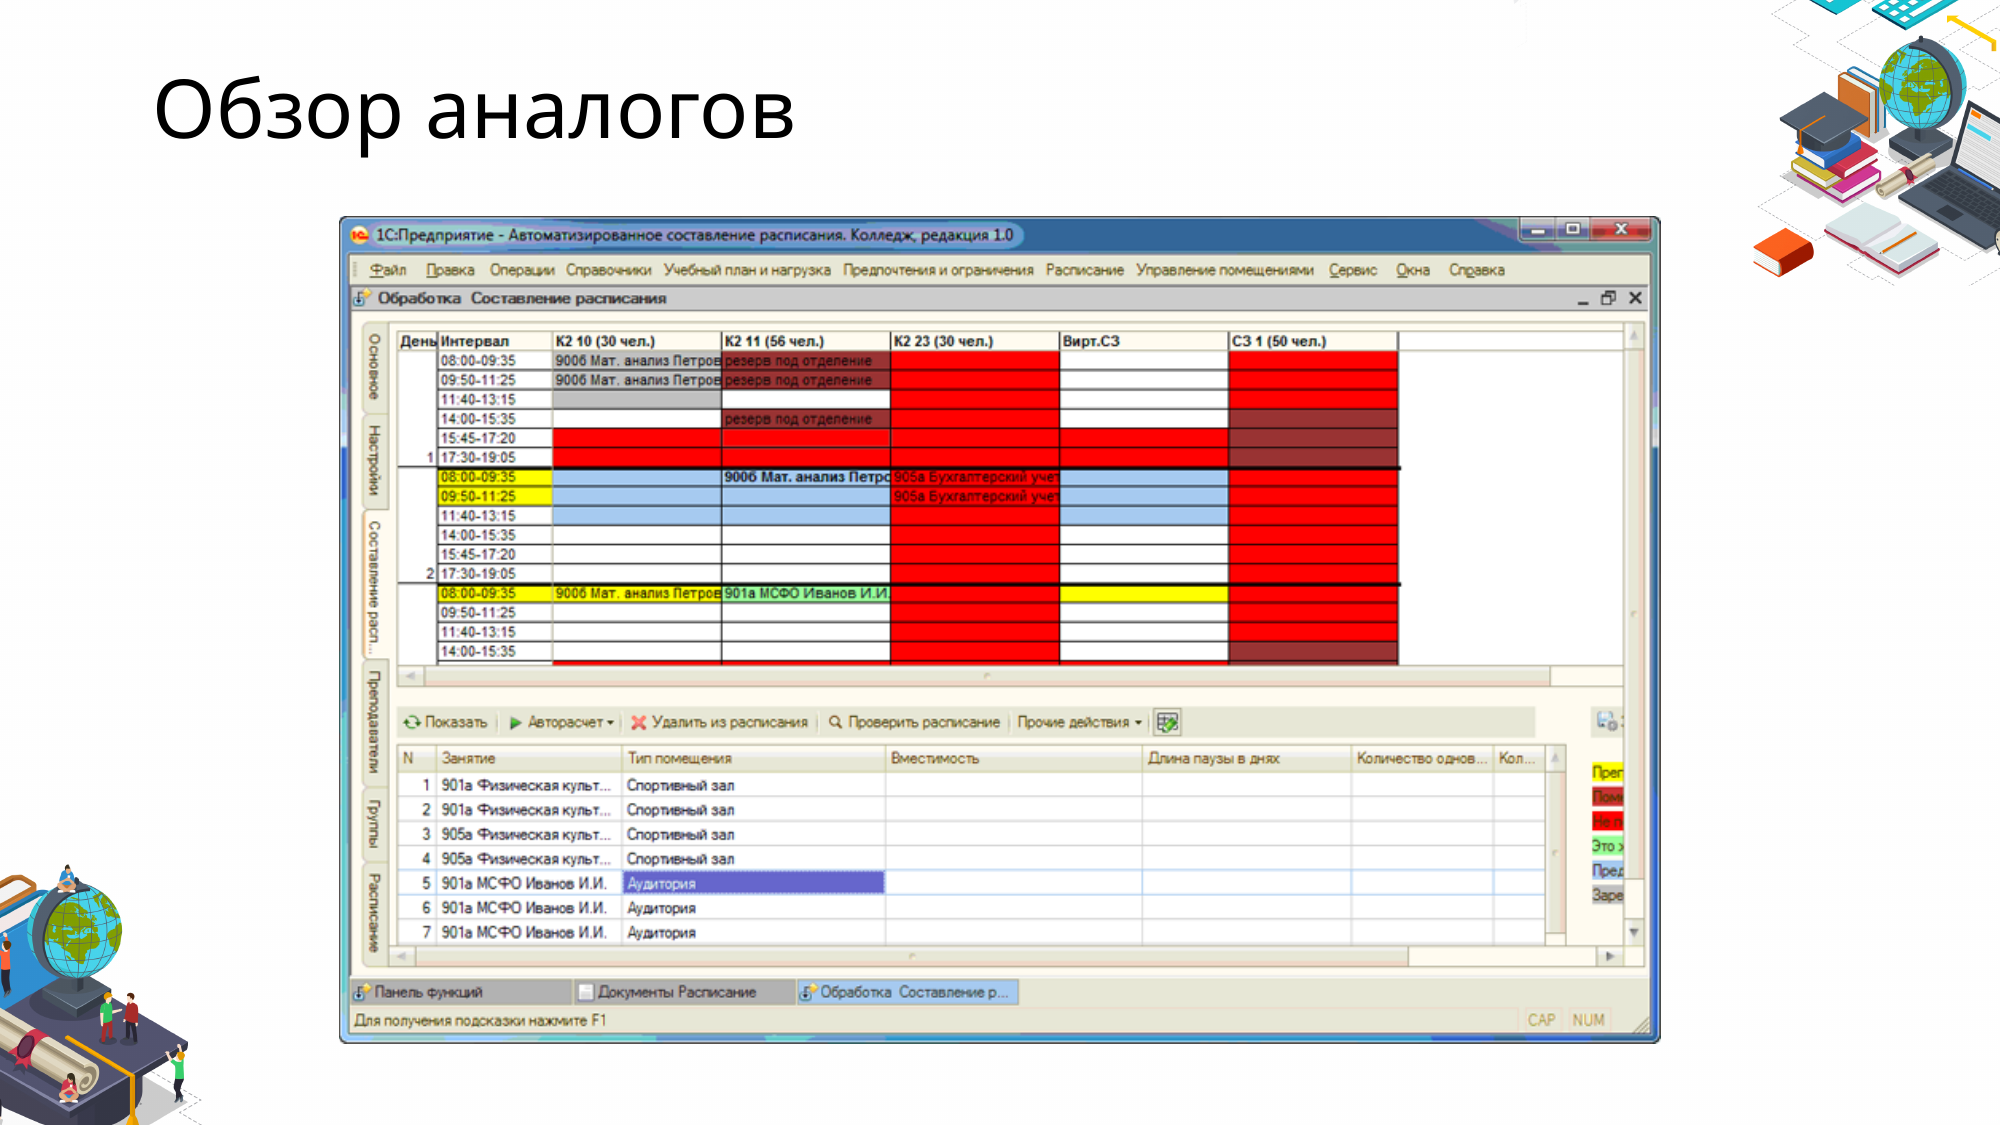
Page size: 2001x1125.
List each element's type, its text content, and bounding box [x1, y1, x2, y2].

picture [0, 0, 2000, 1125]
title Обзор аналогов [137, 59, 1863, 164]
